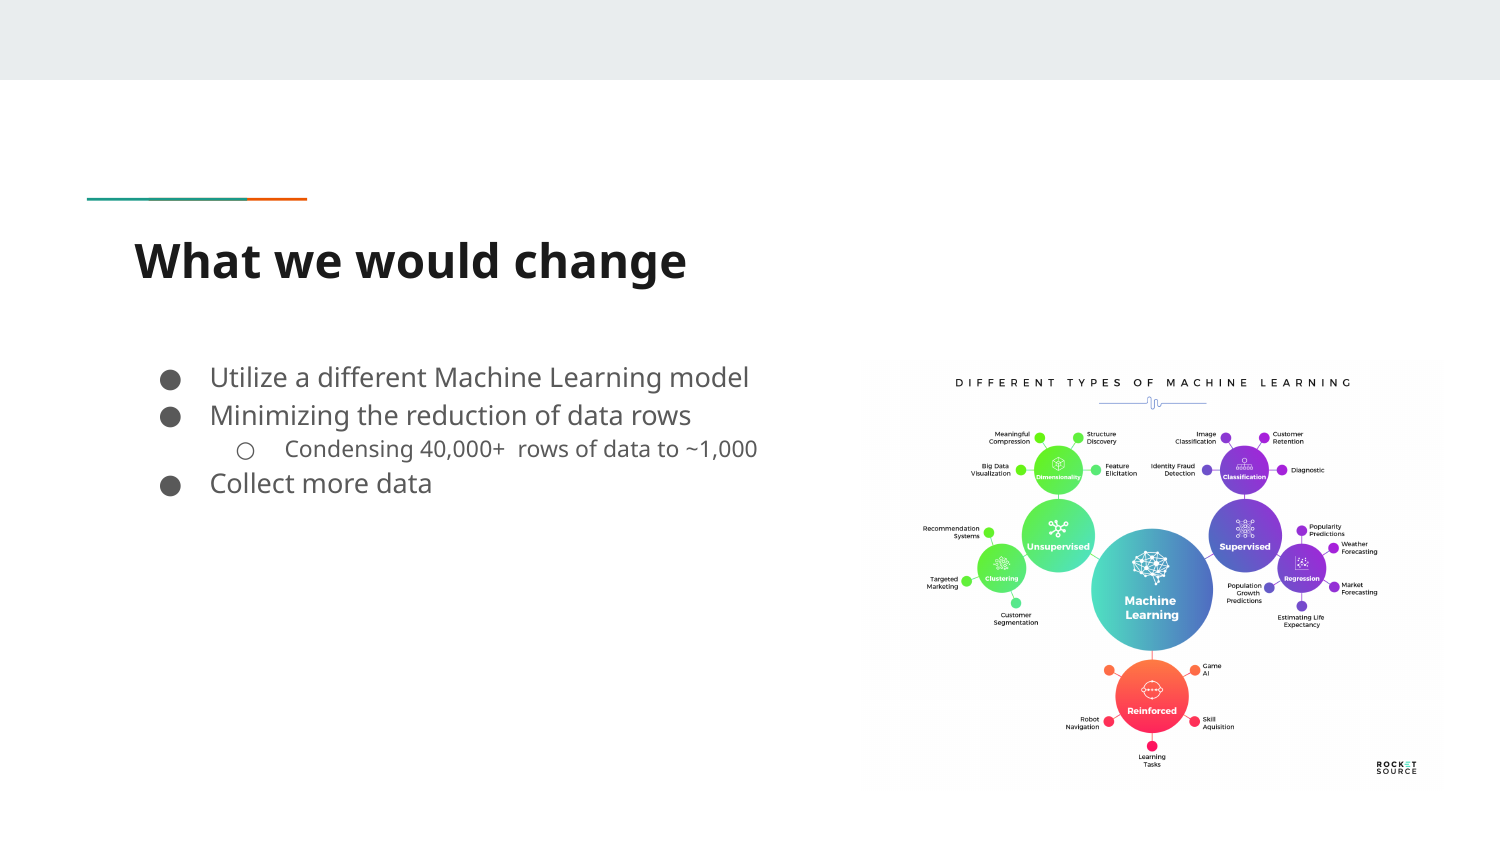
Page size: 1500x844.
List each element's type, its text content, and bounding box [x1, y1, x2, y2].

list Utilize a different Machine Learning model Minimizing the reduction of data rows Condensing 40,000+ rows of data to ~1,000 Collect more data [119, 341, 1381, 712]
title What we would change [119, 216, 1381, 305]
picture [861, 360, 1444, 791]
